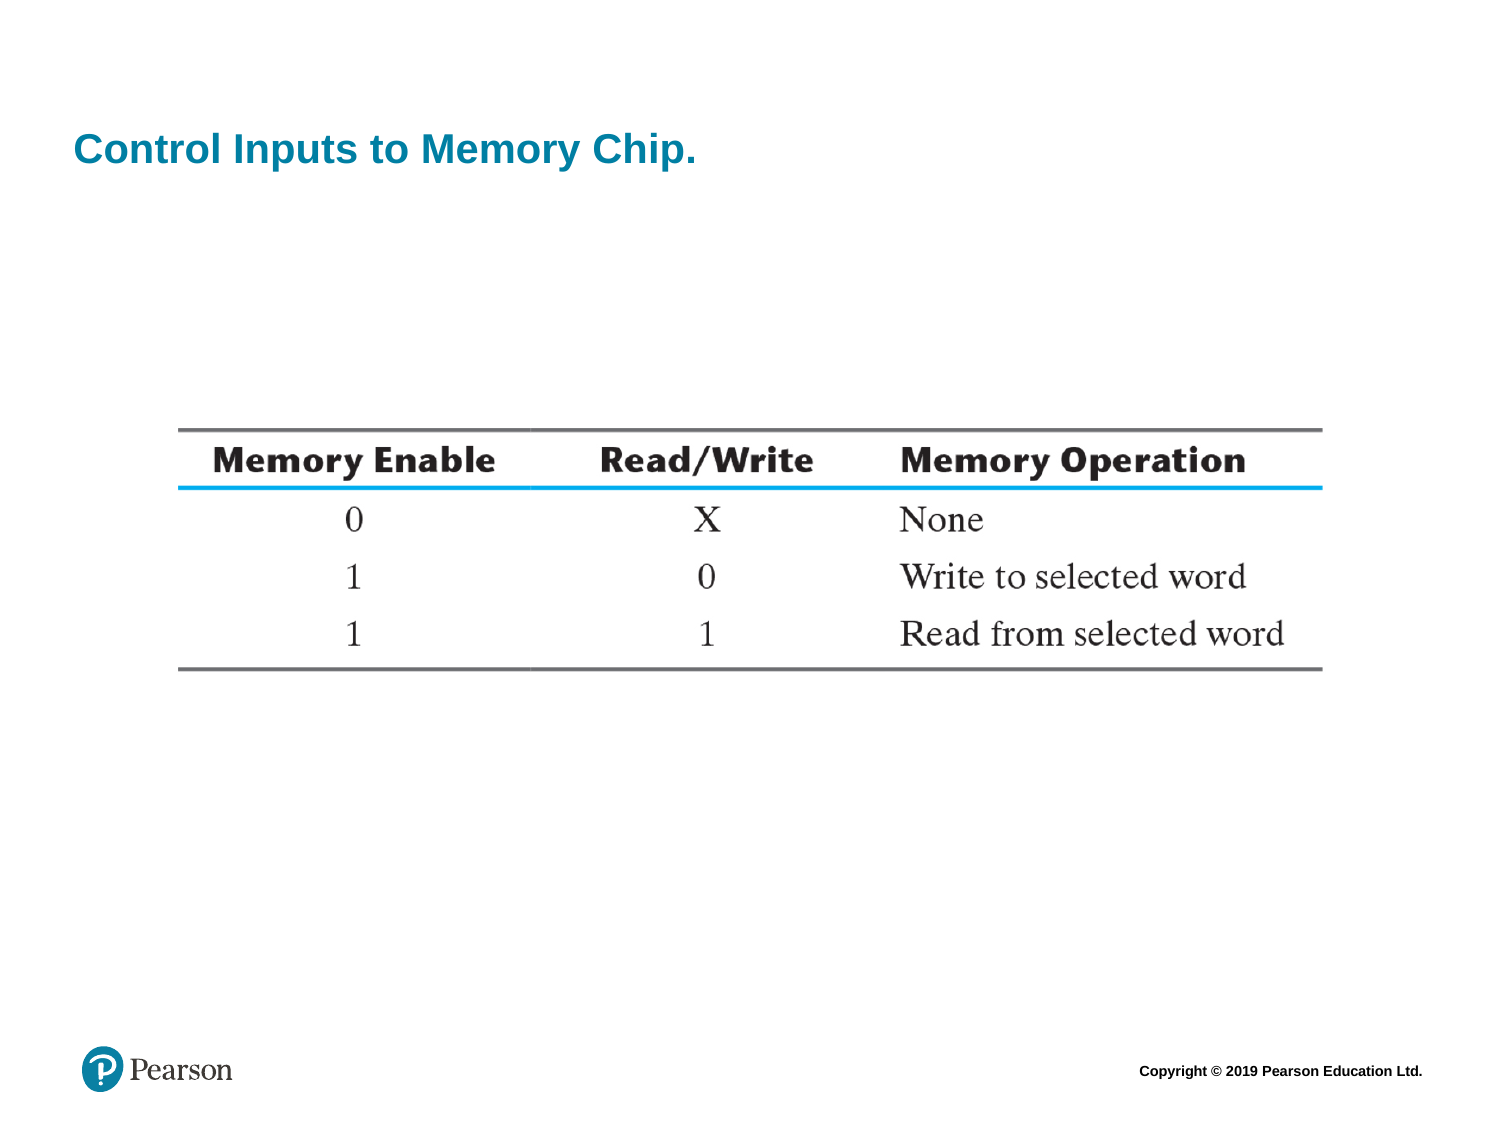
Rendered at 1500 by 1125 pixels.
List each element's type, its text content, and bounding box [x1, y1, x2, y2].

picture [174, 424, 1326, 676]
title Control Inputs to Memory Chip. [73, 71, 1450, 227]
